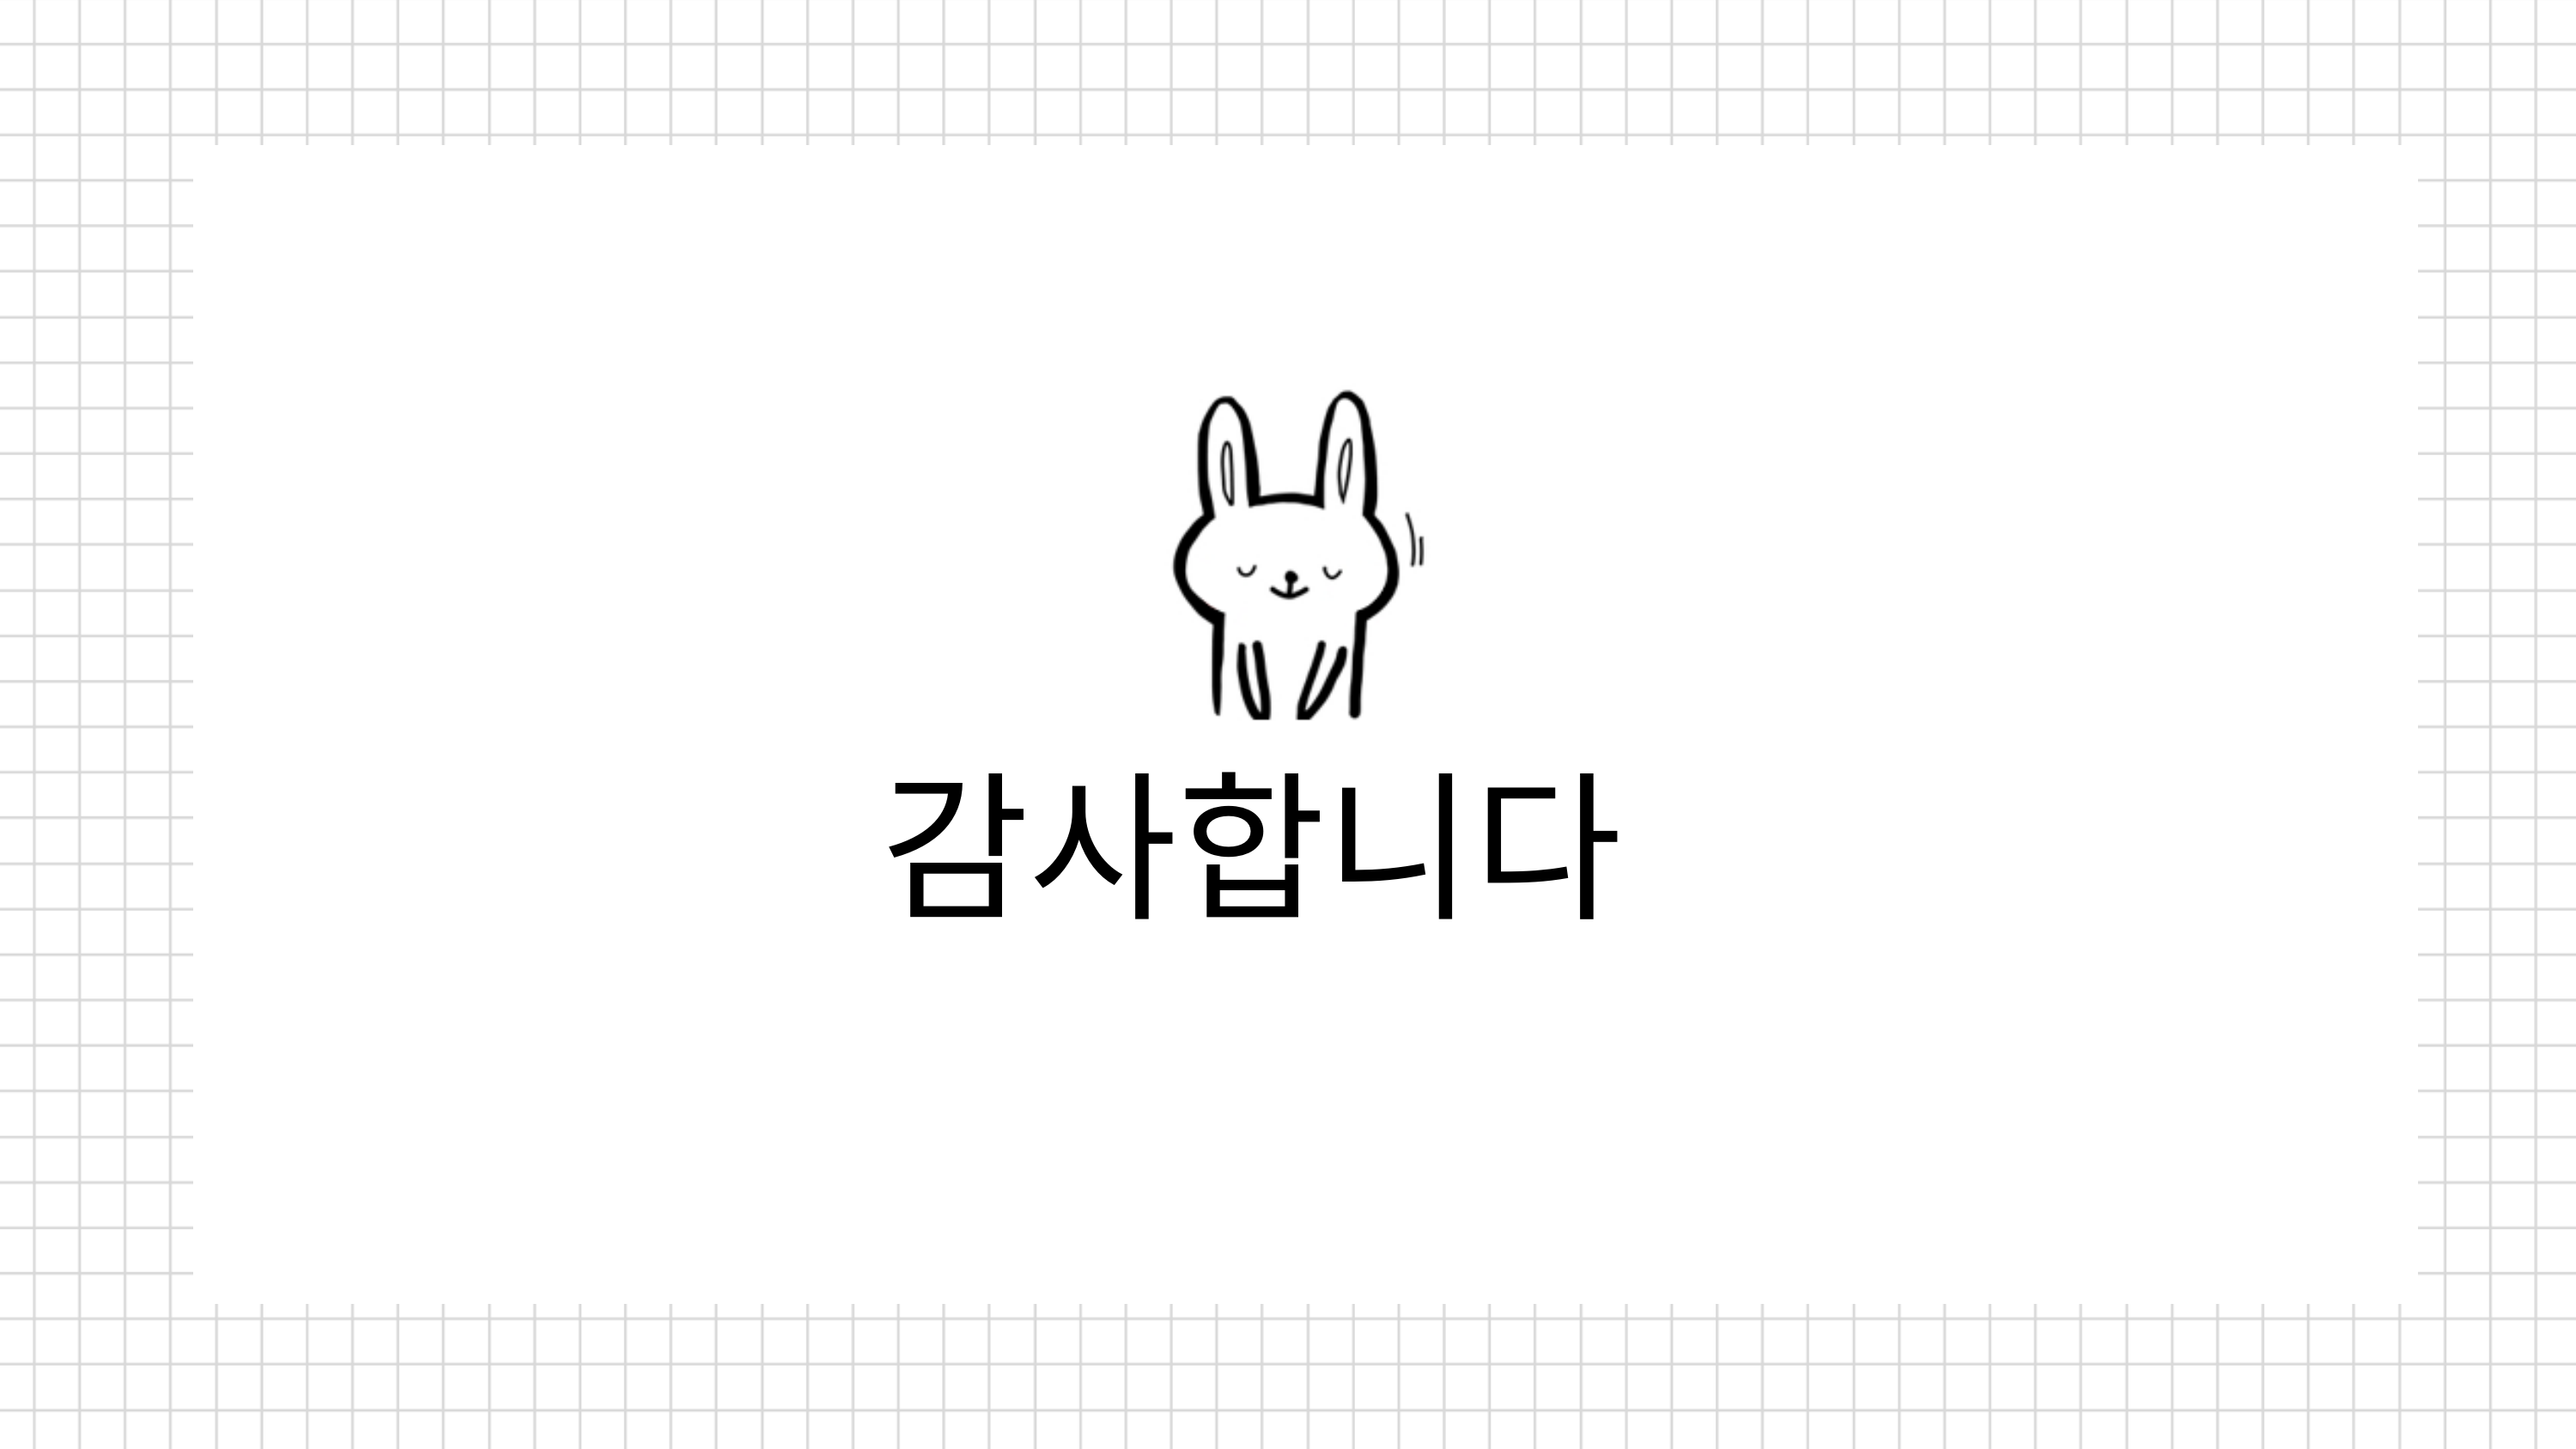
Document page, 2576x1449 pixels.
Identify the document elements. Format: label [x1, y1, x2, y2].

text_box [0, 0, 2576, 1449]
text_box [192, 144, 2419, 1304]
picture [1145, 374, 1431, 731]
